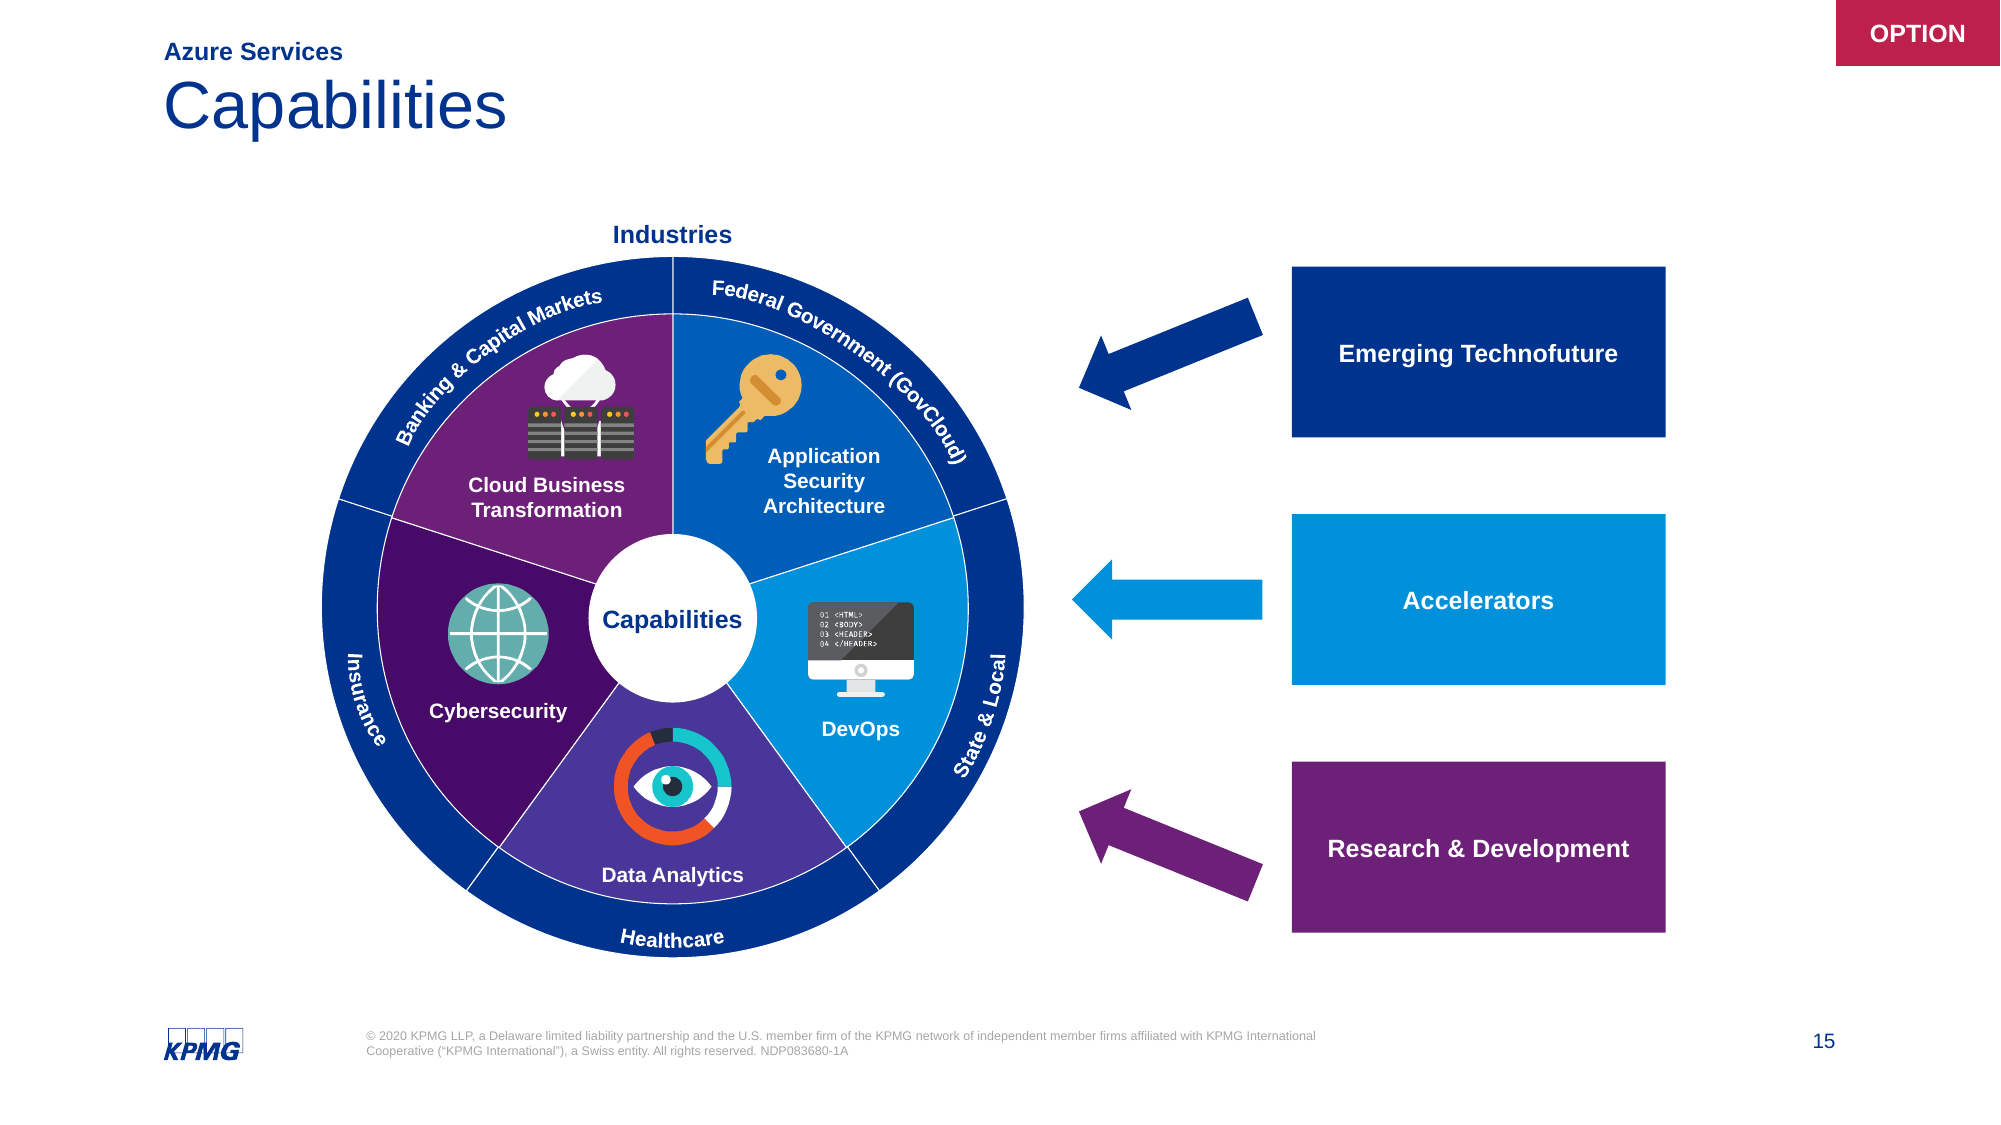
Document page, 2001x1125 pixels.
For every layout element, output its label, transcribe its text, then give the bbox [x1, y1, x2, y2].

text_box OPTION [1836, 0, 2000, 66]
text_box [291, 218, 1055, 981]
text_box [1071, 266, 1666, 933]
title Capabilities [163, 70, 1837, 159]
list Azure Services [163, 37, 1836, 66]
